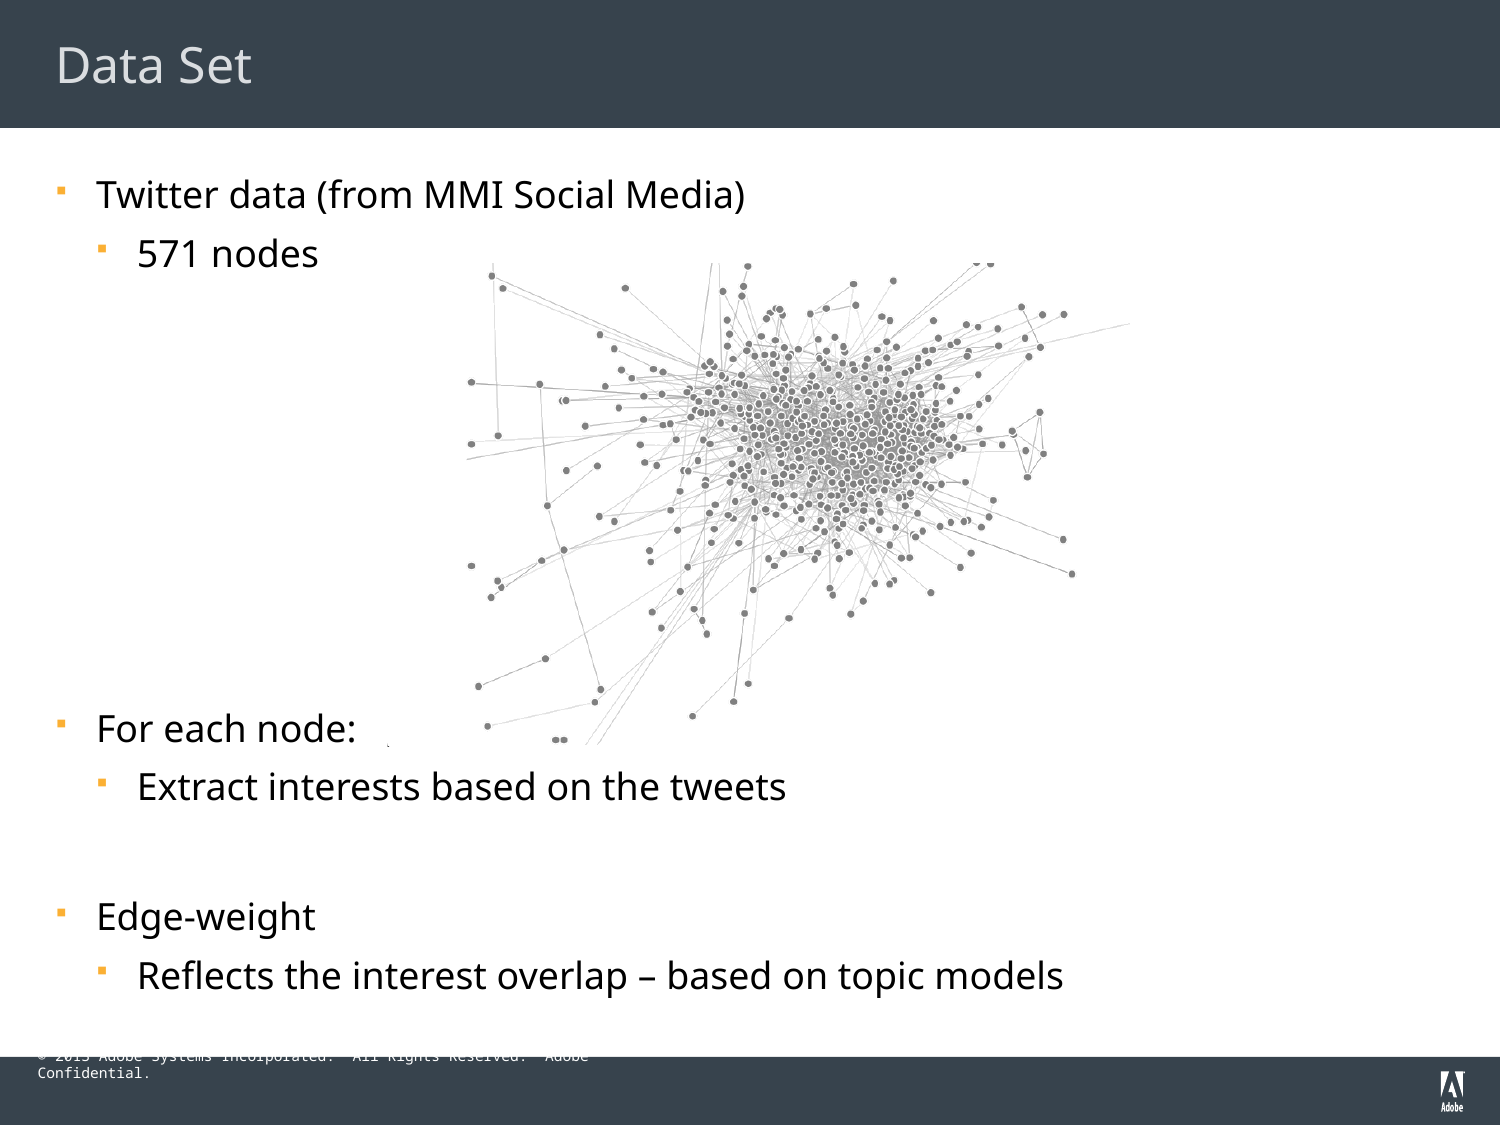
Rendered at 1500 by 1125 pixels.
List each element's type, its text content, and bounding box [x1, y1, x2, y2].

picture [387, 263, 1171, 748]
title Data Set [37, 30, 1463, 98]
list Twitter data (from MMI Social Media) 571 nodes For each node: Extract interests based on the tweets Edge-weight Reflects the interest overlap – based on topic models [37, 162, 1150, 1013]
